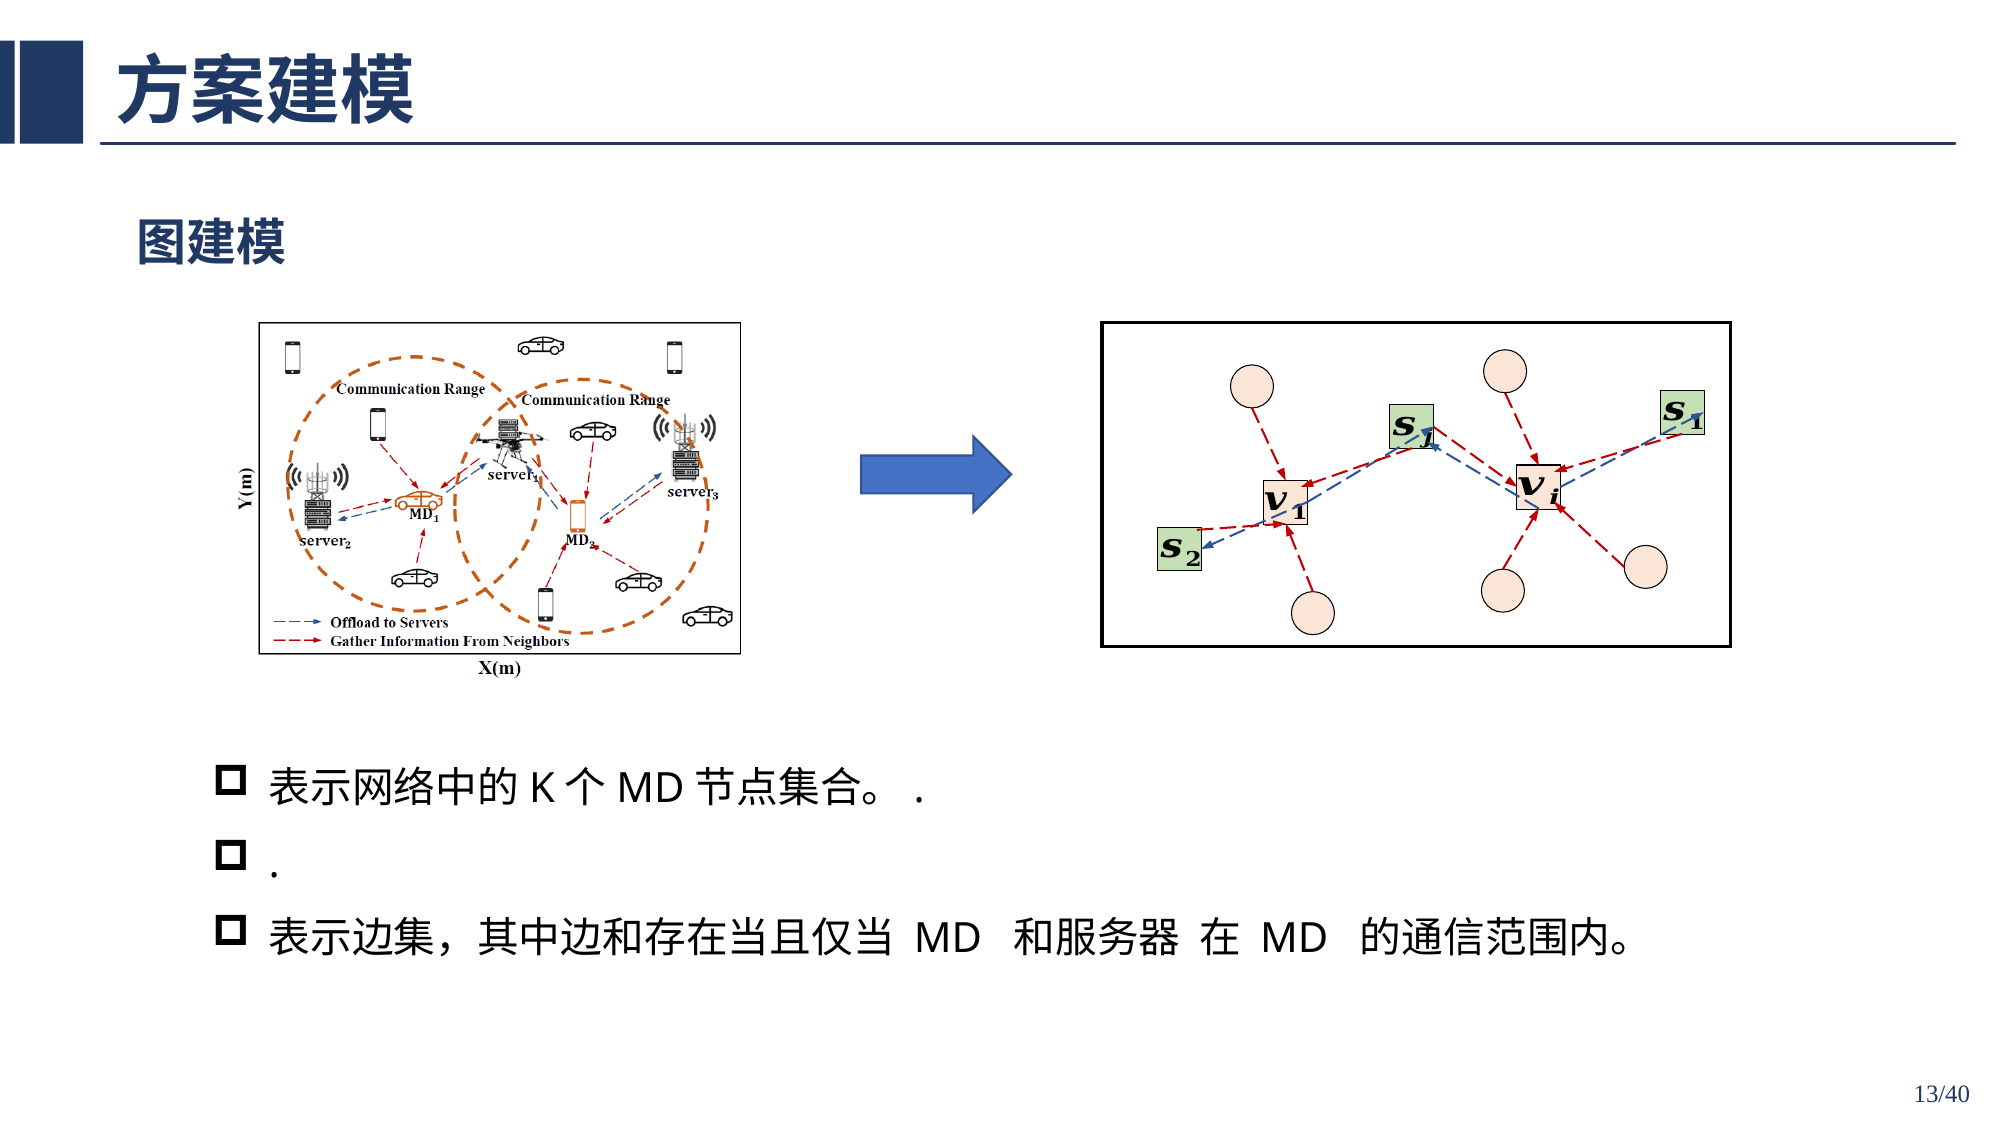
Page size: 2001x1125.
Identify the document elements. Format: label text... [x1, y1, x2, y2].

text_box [1158, 349, 1704, 635]
title 方案建模 [100, 33, 780, 154]
slide_number 13/40 [1535, 1062, 1986, 1123]
text_box 图建模 [121, 203, 722, 279]
picture [234, 315, 747, 679]
text_box [1101, 322, 1731, 647]
text_box [860, 434, 1013, 515]
